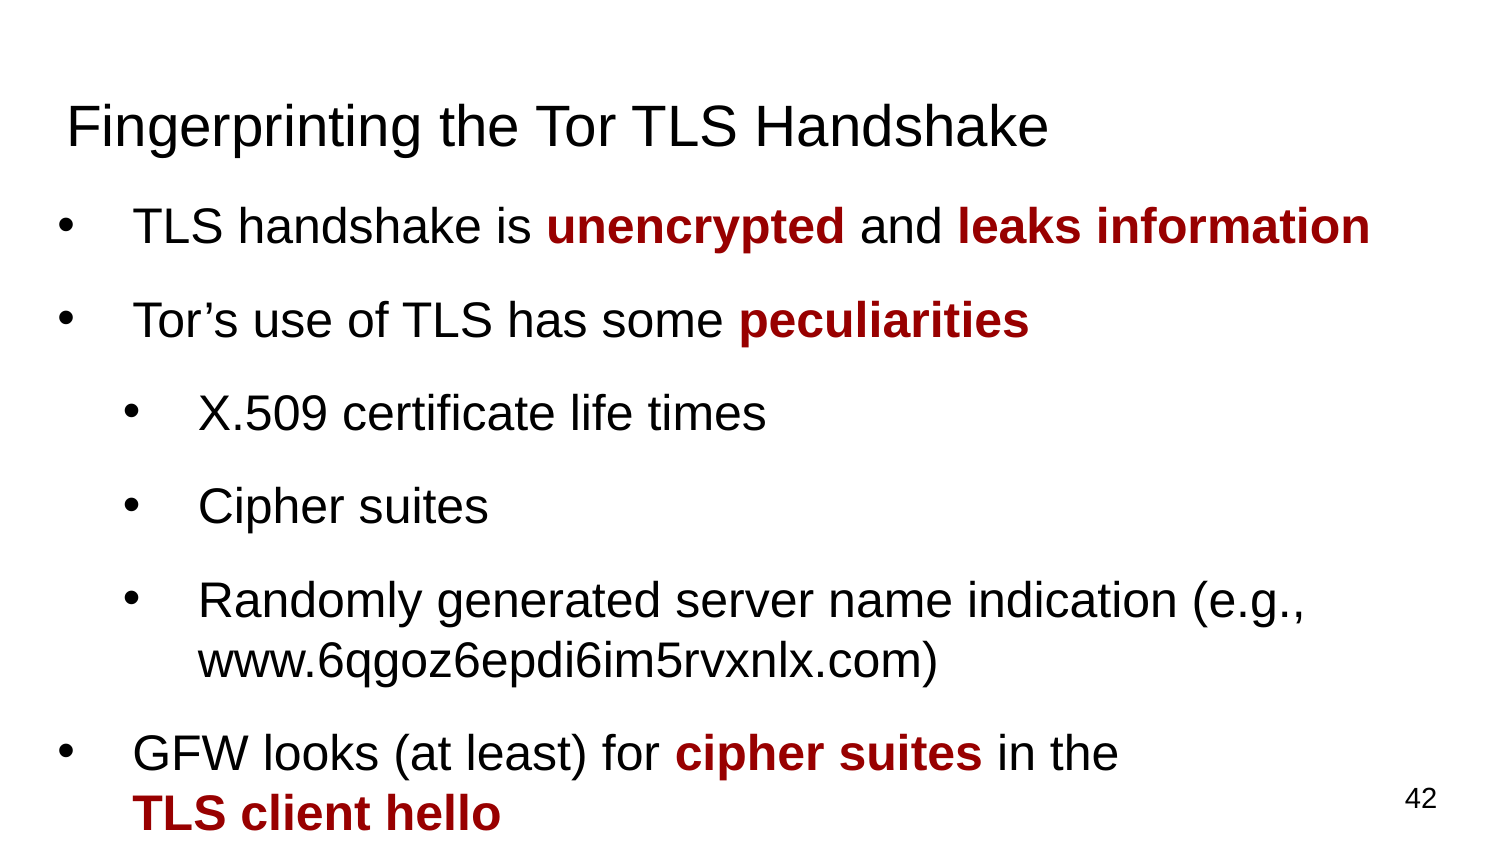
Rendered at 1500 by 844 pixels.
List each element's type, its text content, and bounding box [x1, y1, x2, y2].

title Fingerprinting the Tor TLS Handshake [51, 72, 1449, 167]
list TLS handshake is unencrypted and leaks information Tor’s use of TLS has some peculiarities X.509 certificate life times Cipher suites Randomly generated server name indication (e.g., www.6qgoz6epdi6im5rvxnlx.com) GFW looks (at least) for cipher suites in the TLS client hello [23, 178, 1449, 740]
slide_number 42 [1389, 764, 1480, 830]
